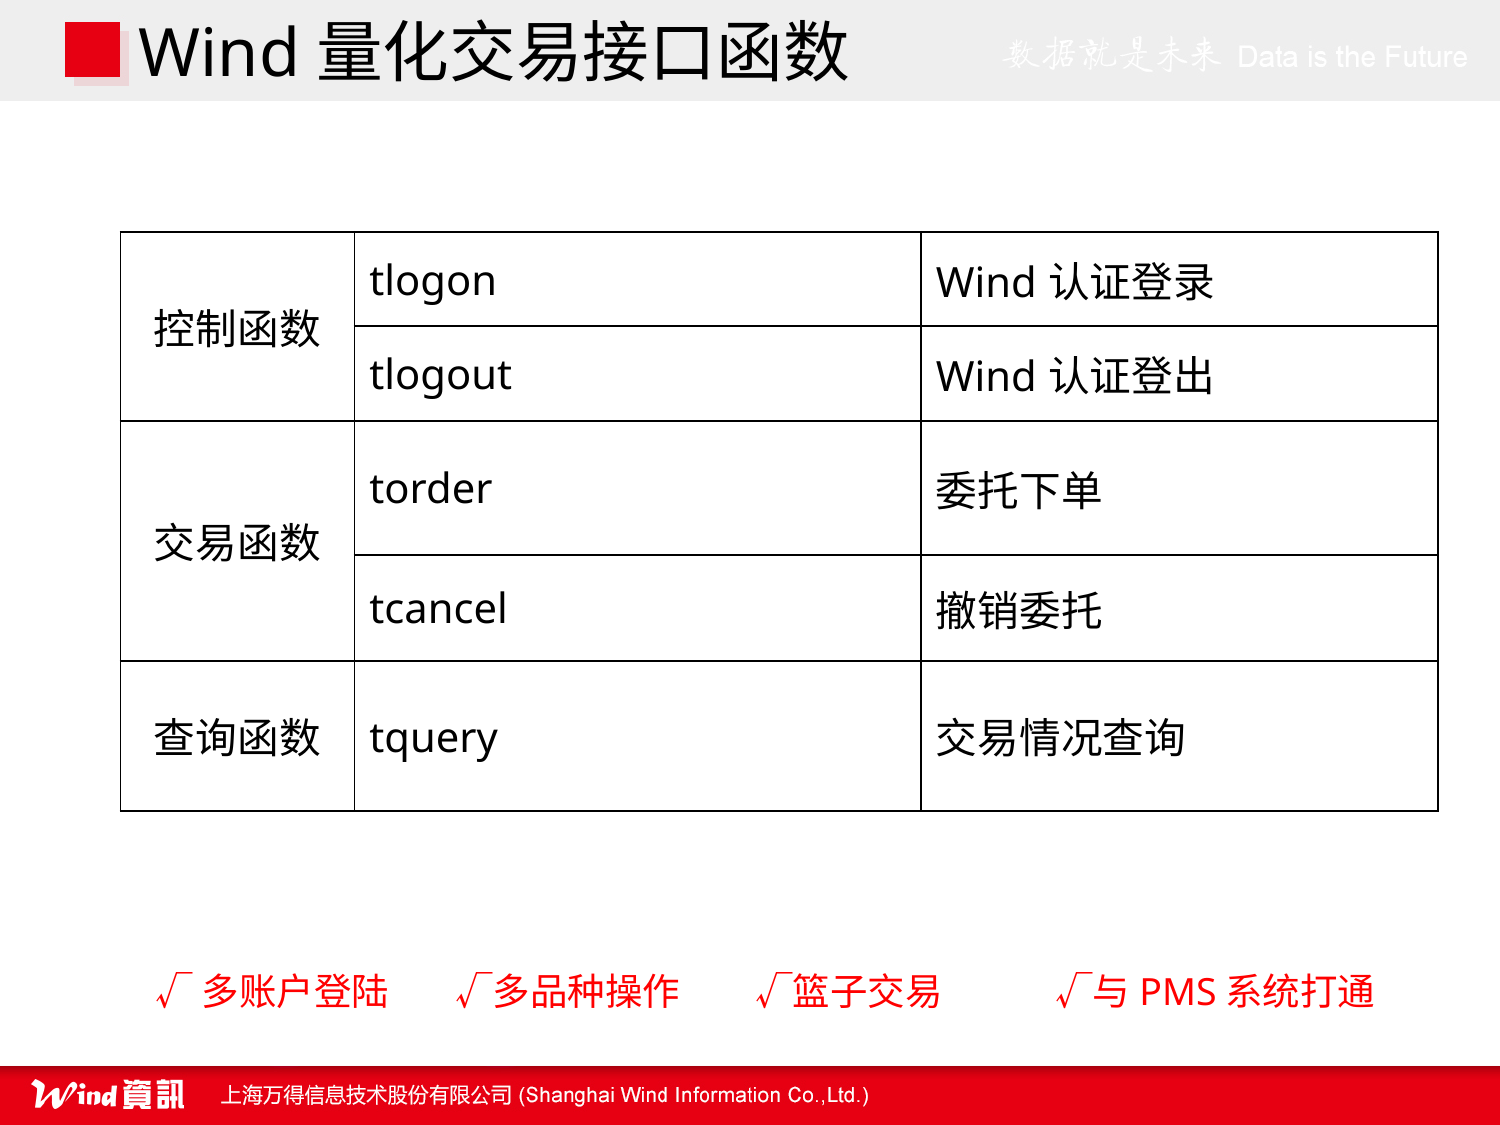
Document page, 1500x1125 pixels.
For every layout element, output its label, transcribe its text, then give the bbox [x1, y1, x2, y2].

table_cell tquery [355, 662, 920, 810]
table_cell tcancel [355, 556, 920, 660]
picture [0, 0, 1500, 1125]
text_box √多账户登陆 √多品种操作 √篮子交易 √与PMS系统打通 [140, 960, 1418, 1021]
table_cell Wind认证登出 [922, 327, 1437, 420]
table_header Wind认证登录 [922, 233, 1437, 325]
table_header 控制函数 [121, 233, 354, 420]
table_cell torder [355, 422, 920, 554]
table_cell 撤销委托 [922, 556, 1437, 660]
table_cell 交易函数 [121, 422, 354, 660]
table_cell 交易情况查询 [922, 662, 1437, 810]
table_header tlogon [355, 233, 920, 325]
text_box Wind量化交易接口函数 [123, 1, 891, 95]
table_cell 查询函数 [121, 662, 354, 810]
table_cell tlogout [355, 327, 920, 420]
table_cell 委托下单 [922, 422, 1437, 554]
